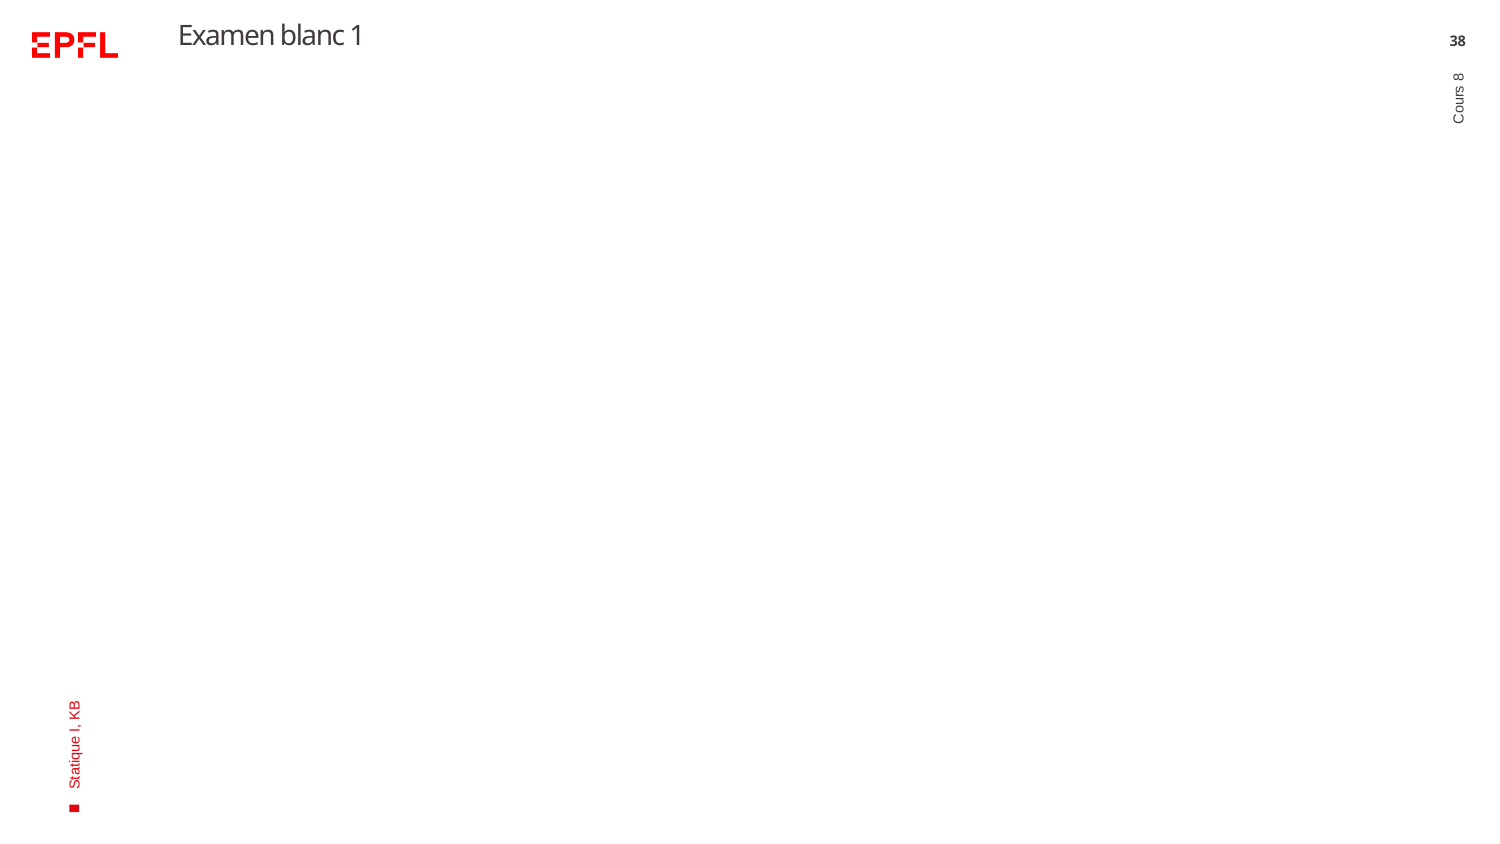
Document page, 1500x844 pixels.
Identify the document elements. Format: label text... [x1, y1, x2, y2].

footer Cours 8 [1415, 58, 1500, 641]
slide_number Statique I, KB [0, 256, 149, 805]
slide_number 38 [1415, 32, 1500, 58]
title Examen blanc 1 [148, 21, 1300, 198]
picture [21, 21, 129, 69]
